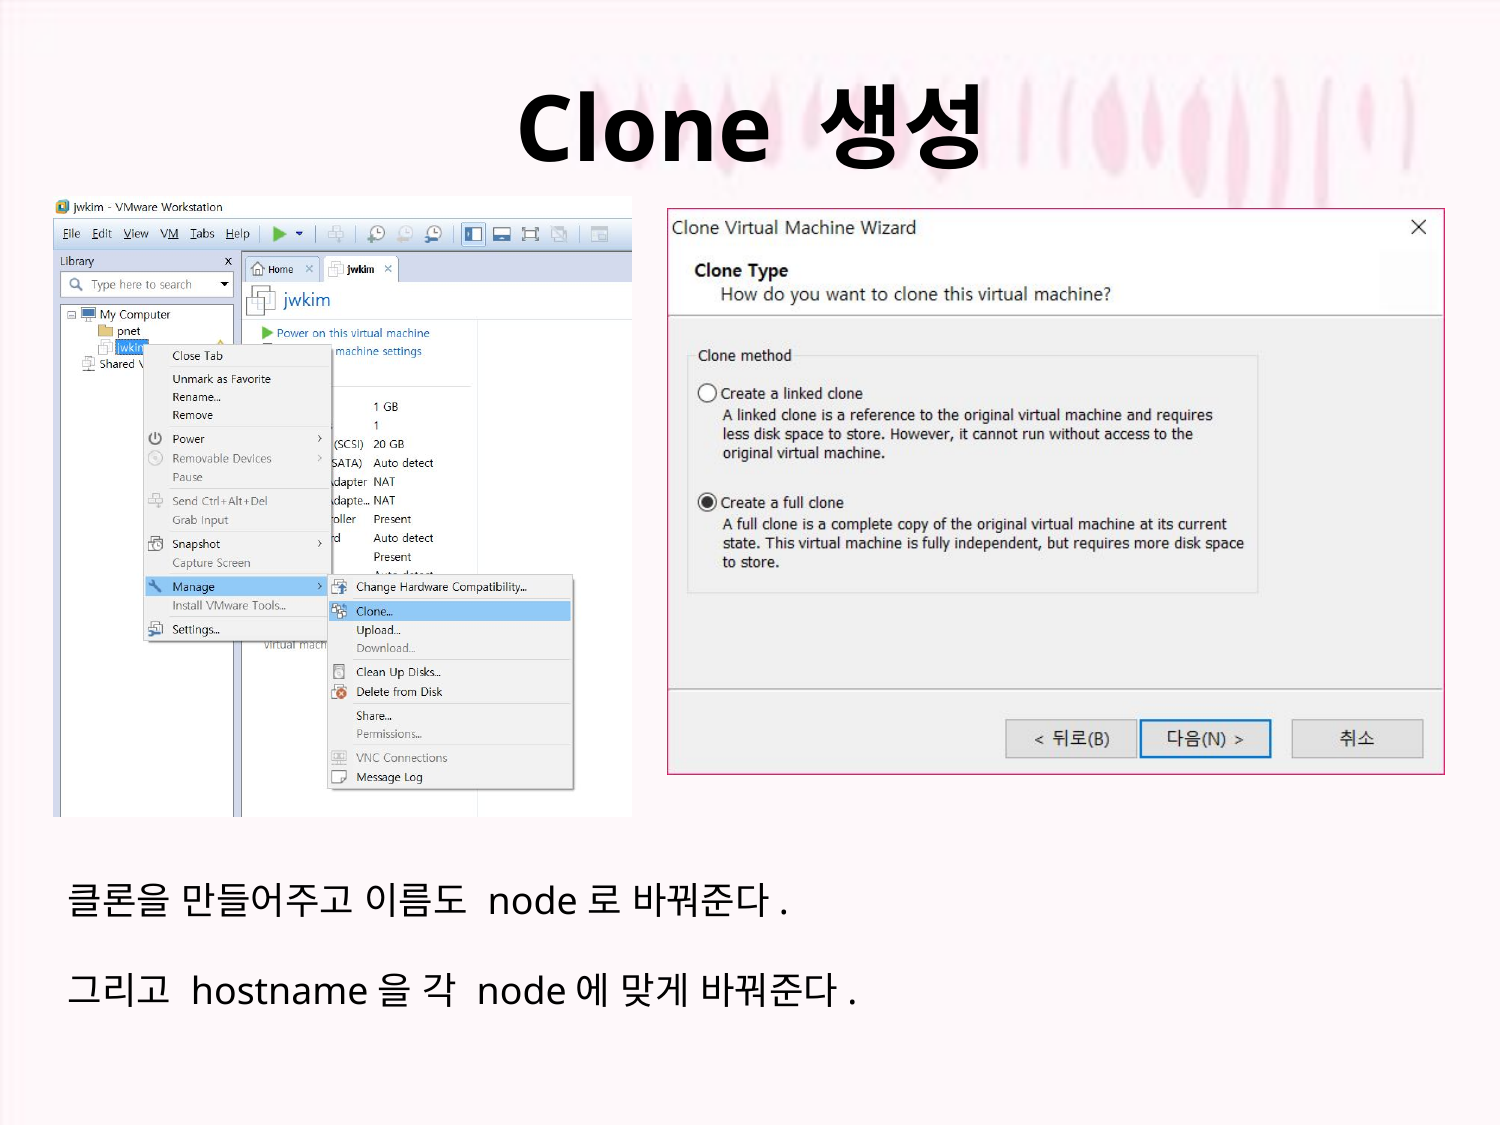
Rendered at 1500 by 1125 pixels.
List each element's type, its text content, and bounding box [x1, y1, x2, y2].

title Clone 생성 [76, 30, 1427, 219]
text_box 클론을 만들어주고 이름도 node로 바꿔준다. 그리고 hostname을 각 node에 맞게 바꿔준다. [53, 869, 880, 1020]
picture [0, 0, 1500, 1125]
